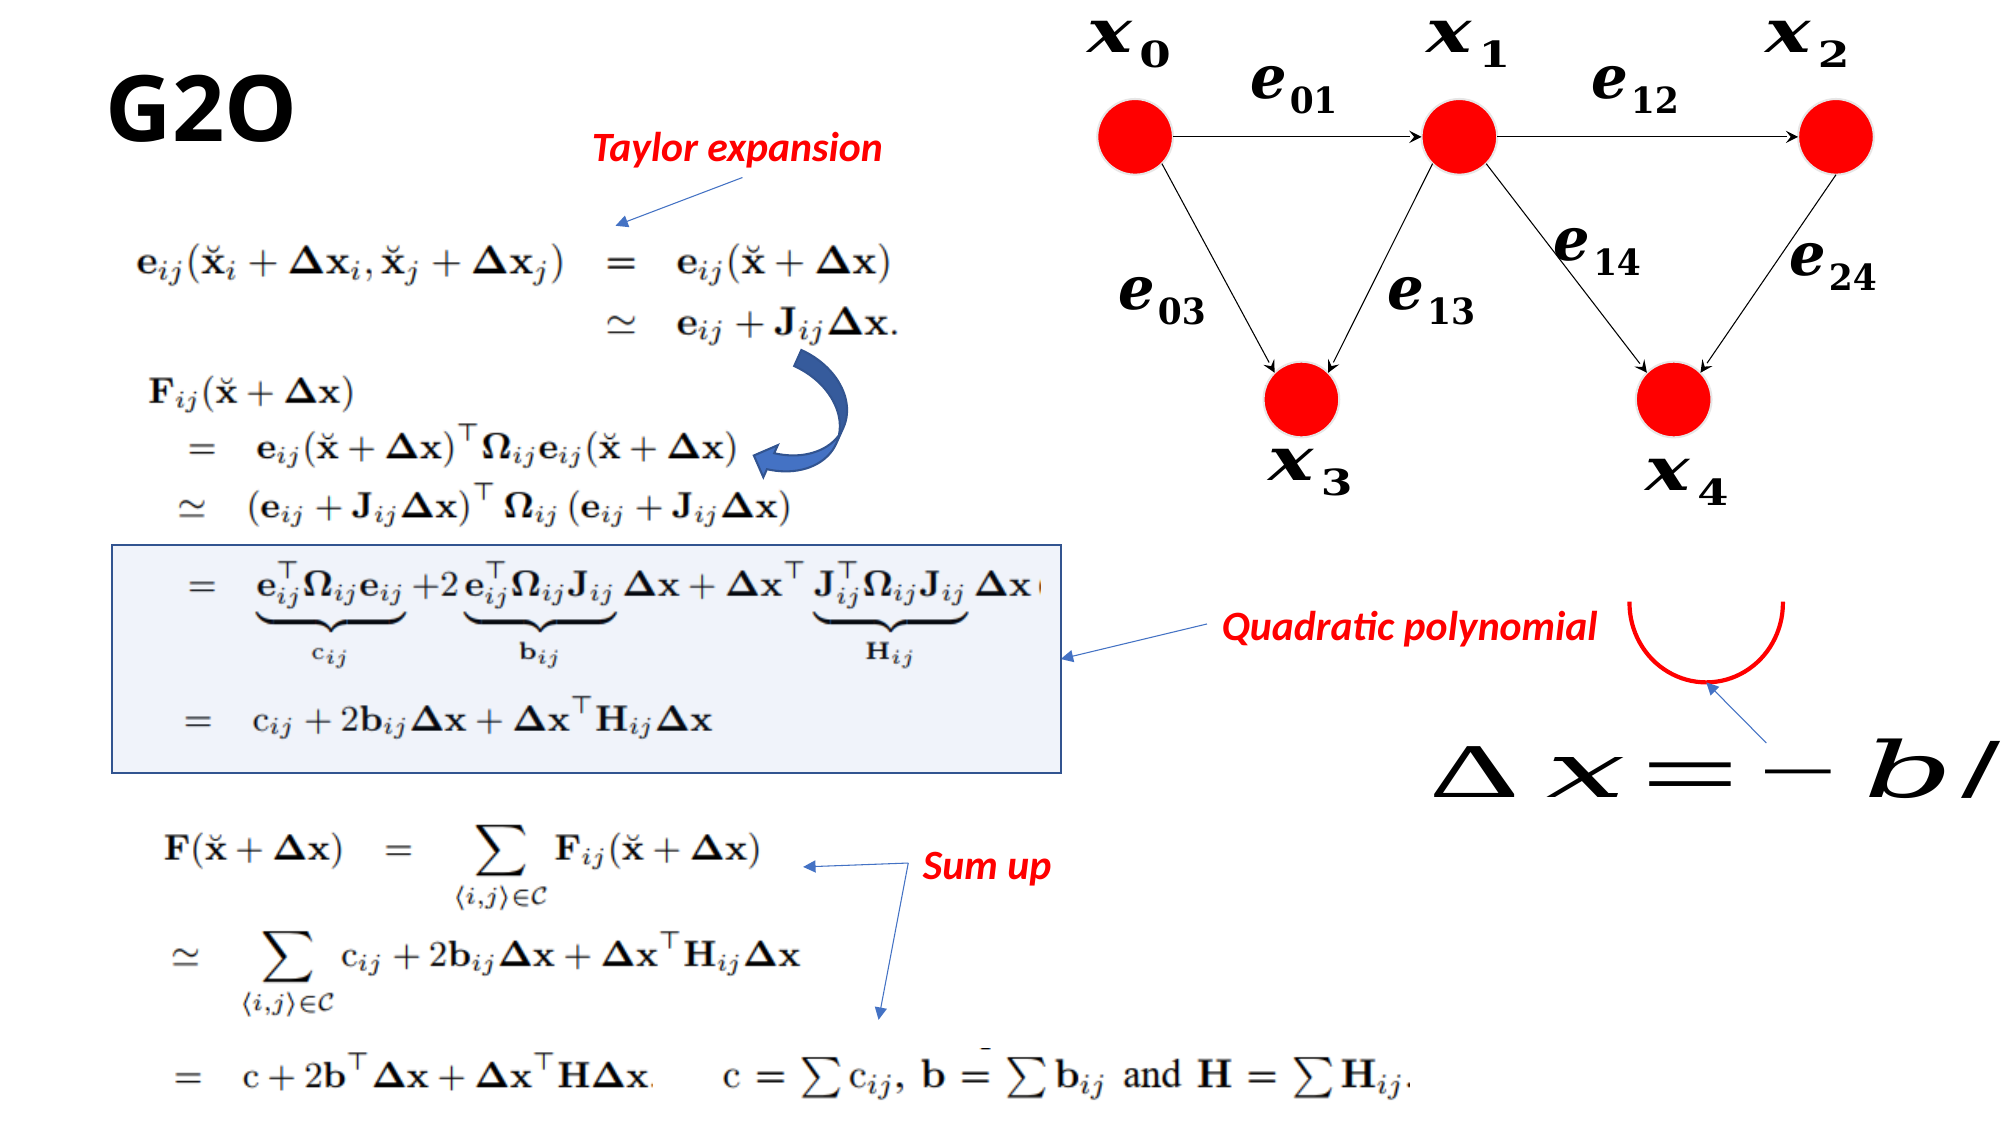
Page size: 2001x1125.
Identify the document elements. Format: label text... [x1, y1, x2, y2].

picture [136, 555, 1041, 761]
picture [160, 1040, 653, 1116]
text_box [803, 863, 878, 867]
text_box Sum up [908, 830, 1317, 896]
picture [81, 225, 975, 535]
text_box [1082, 0, 1877, 514]
picture [711, 1048, 1410, 1109]
title G2O [90, 53, 1082, 171]
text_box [1060, 624, 1206, 659]
text_box Taylor expansion [577, 112, 908, 178]
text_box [878, 863, 909, 1020]
text_box Quadratic polynomial [1206, 591, 1431, 657]
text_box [615, 178, 743, 226]
text_box [111, 544, 1062, 774]
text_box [1431, 512, 2000, 816]
picture [120, 811, 805, 1020]
